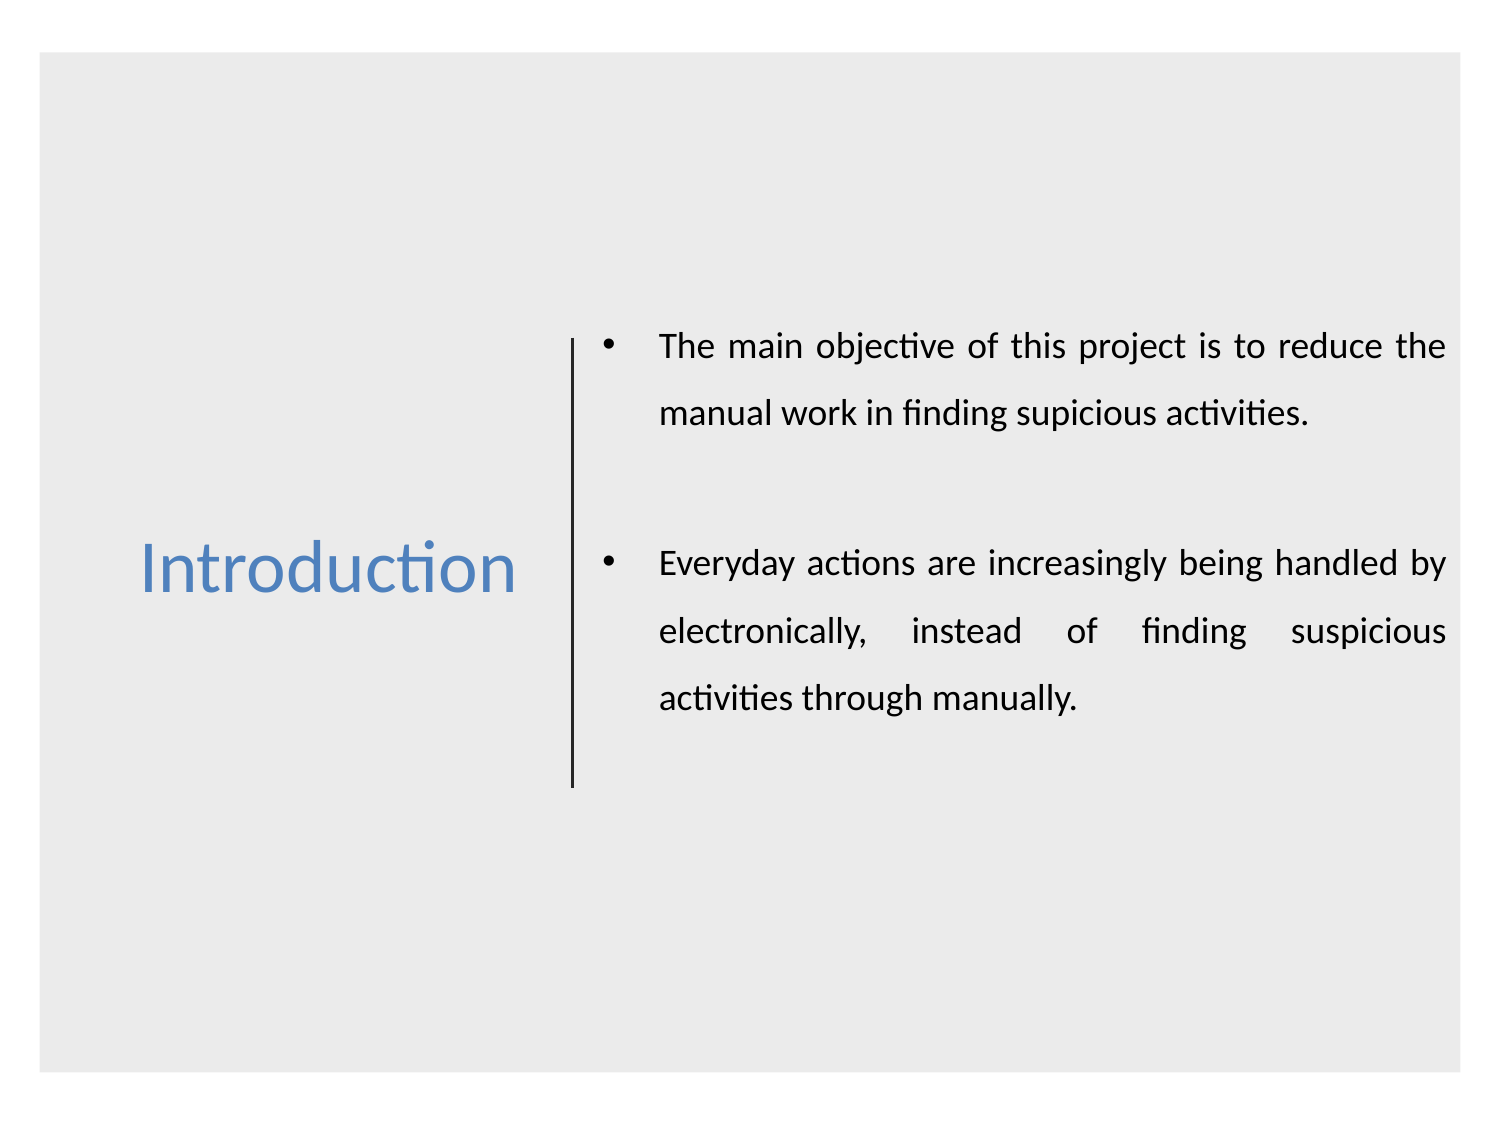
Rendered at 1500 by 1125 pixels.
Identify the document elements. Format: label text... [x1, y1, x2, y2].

list The main objective of this project is to reduce the manual work in finding supicious activities. Everyday actions are increasingly being handled by electronically, instead of finding suspicious activities through manually. [587, 29, 1463, 1063]
title Introduction [103, 158, 533, 967]
text_box [37, 50, 1462, 1074]
